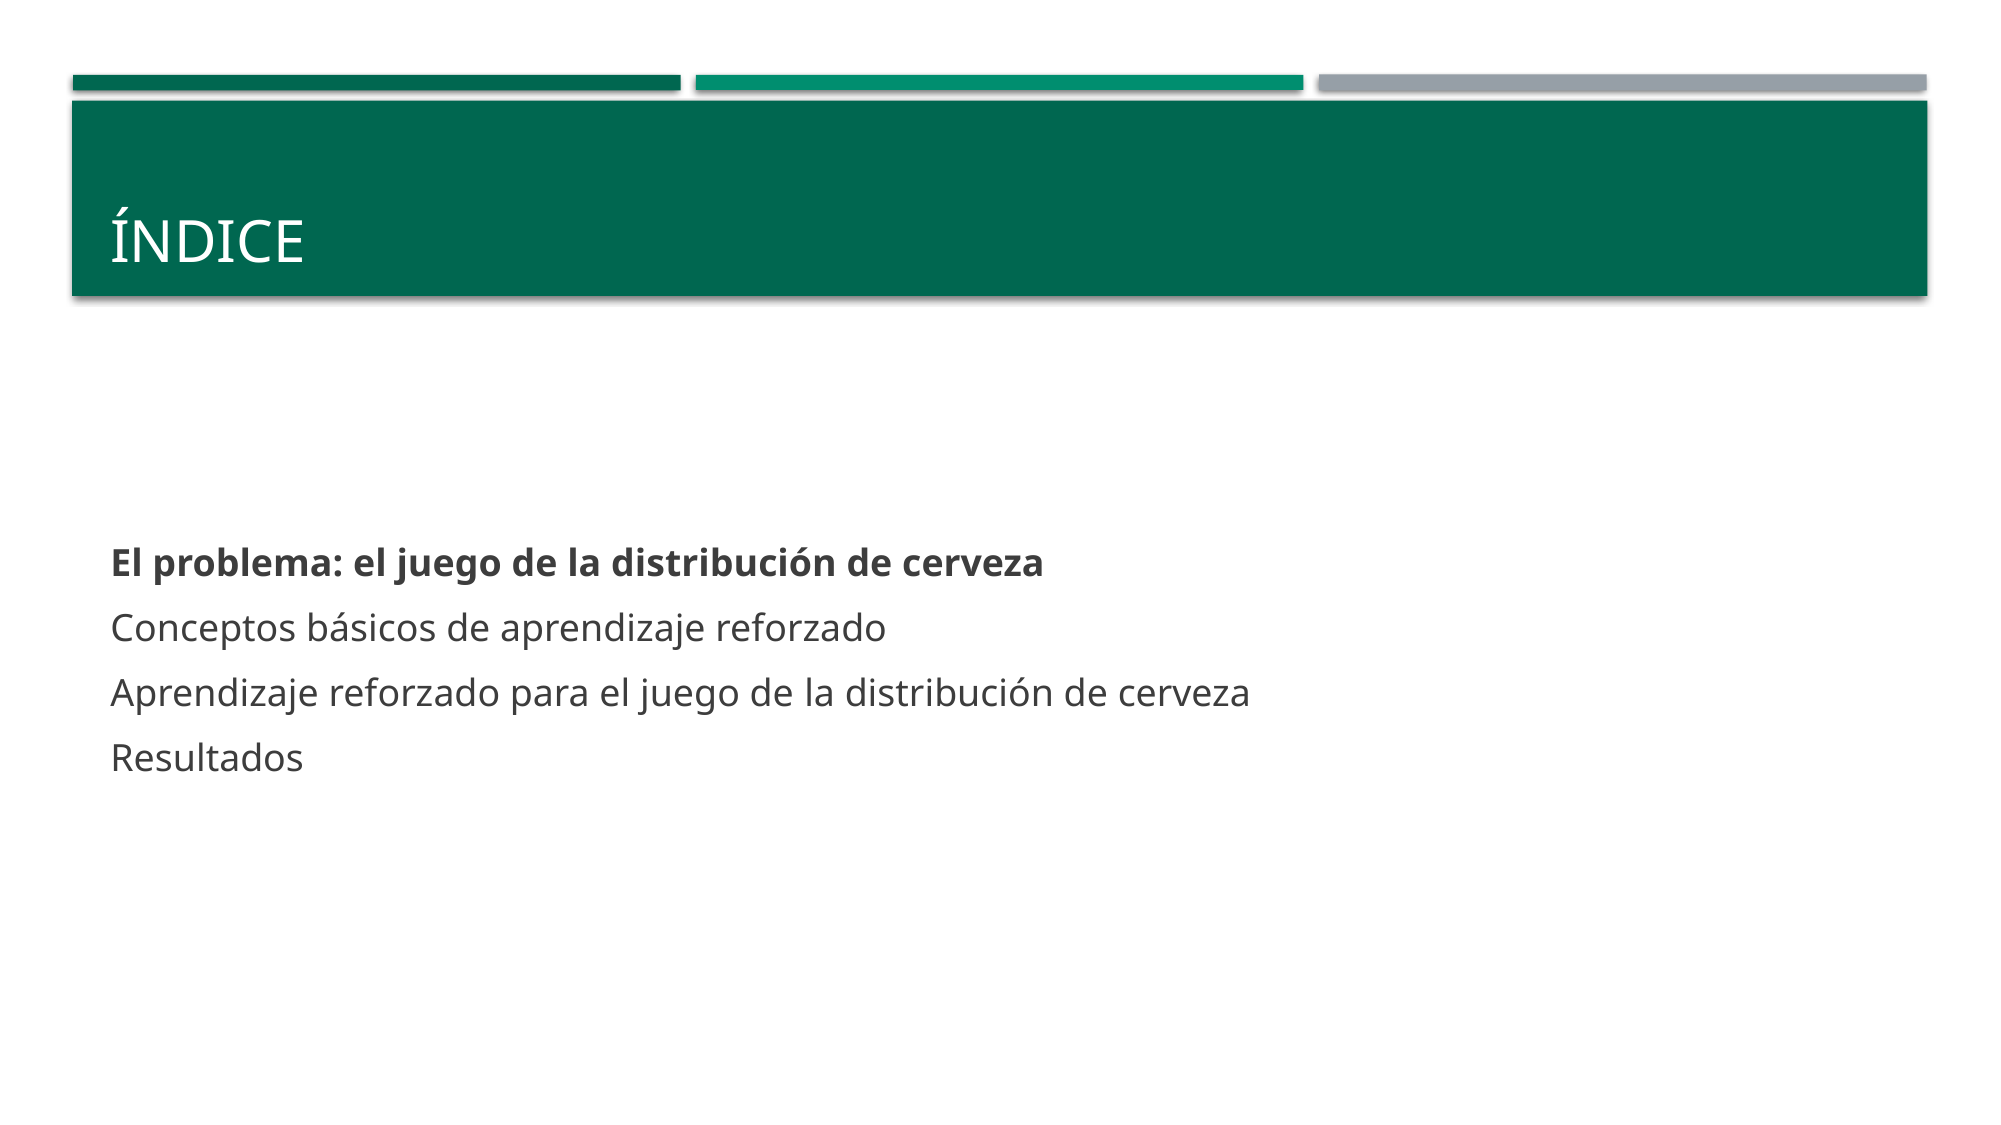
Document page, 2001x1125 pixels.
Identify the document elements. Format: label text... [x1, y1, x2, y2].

list El problema: el juego de la distribución de cerveza Conceptos básicos de aprendizaje reforzado Aprendizaje reforzado para el juego de la distribución de cerveza Resultados [95, 357, 1905, 962]
title Índice [95, 115, 1905, 282]
